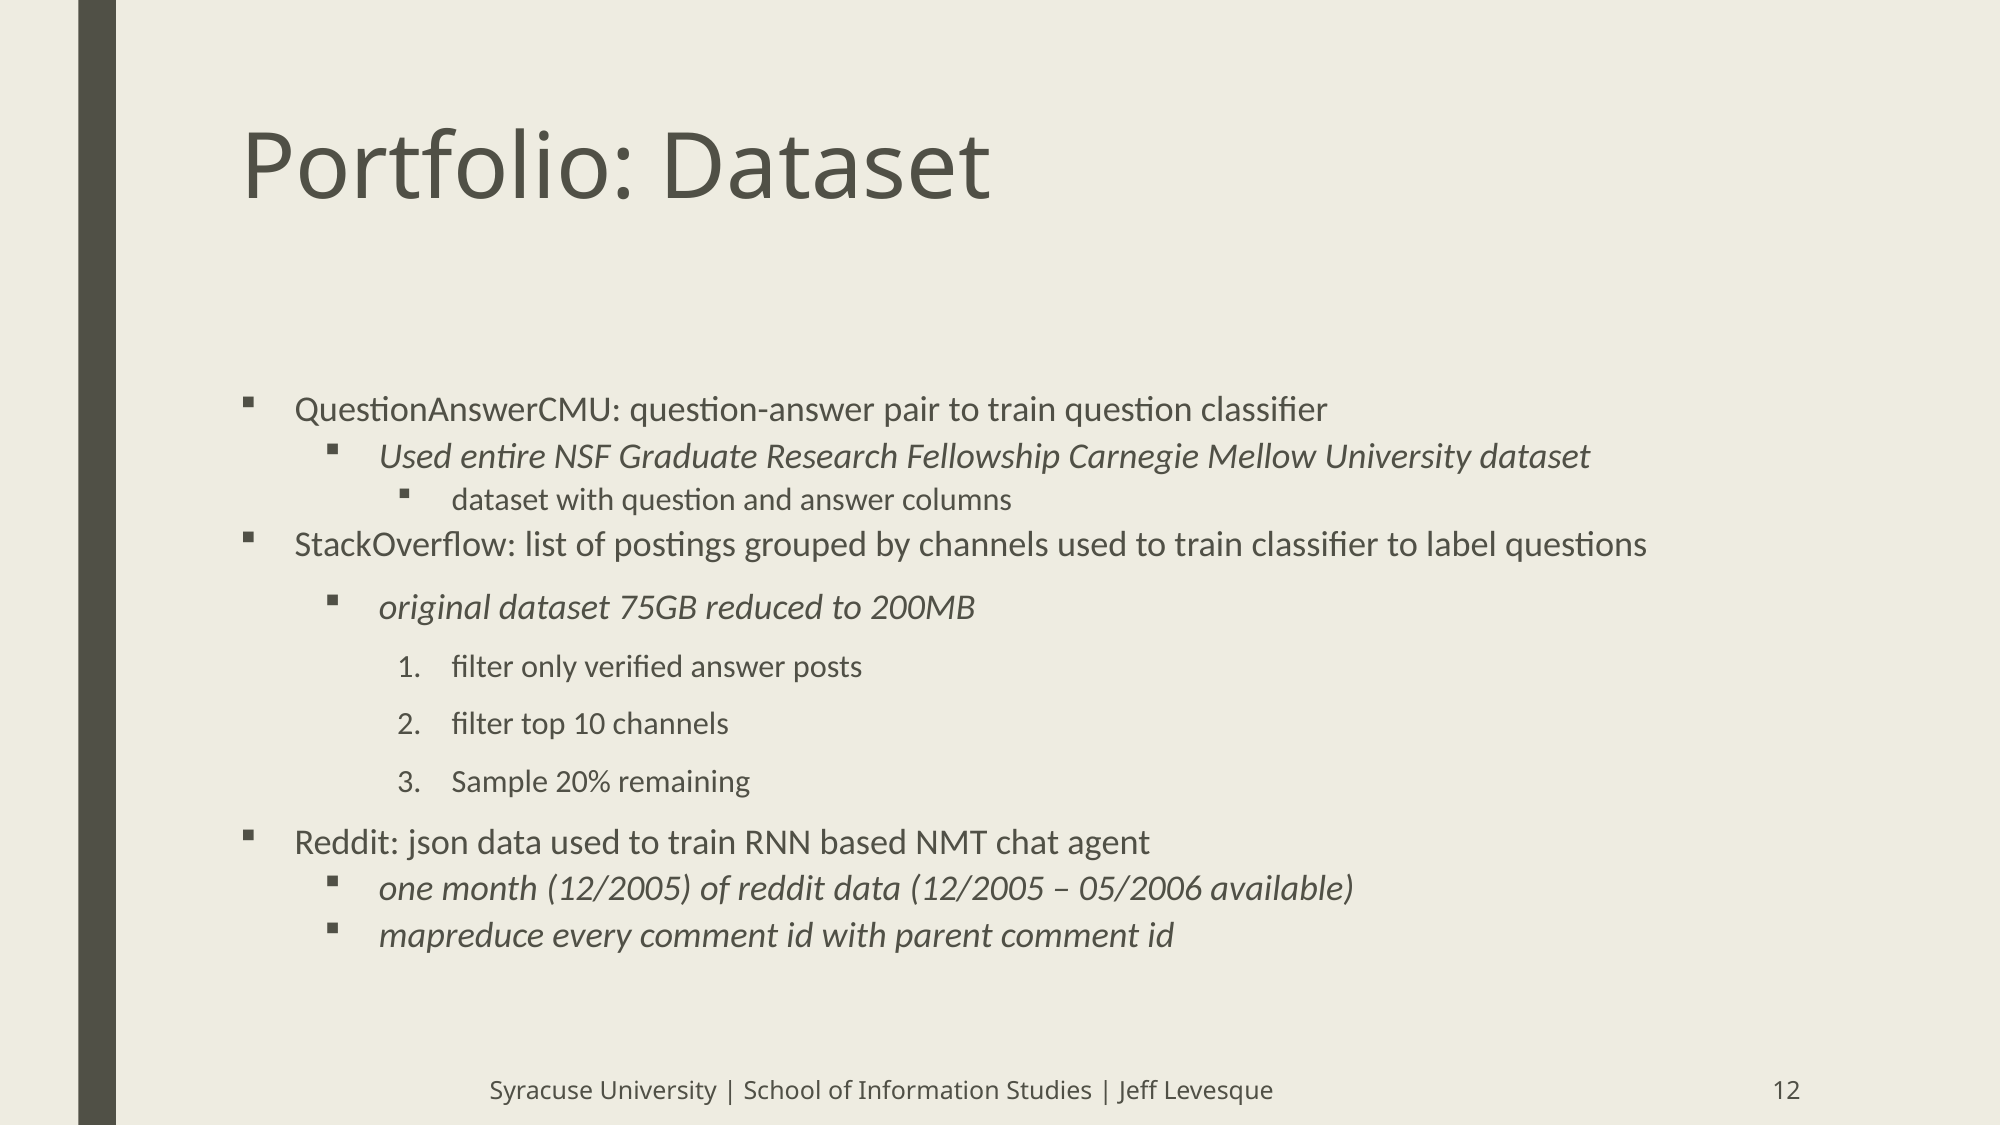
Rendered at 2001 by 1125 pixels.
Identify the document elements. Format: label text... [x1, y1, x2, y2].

slide_number 12 [1553, 1058, 1816, 1125]
title Portfolio: Dataset [225, 112, 1800, 357]
list QuestionAnswerCMU: question-answer pair to train question classifier Used entire NSF Graduate Research Fellowship Carnegie Mellow University dataset dataset with question and answer columns StackOverflow: list of postings grouped by channels used to train classifier to label questions original dataset 75GB reduced to 200MB filter only verified answer posts filter top 10 channels Sample 20% remaining Reddit: json data used to train RNN based NMT chat agent one month (12/2005) of reddit data (12/2005 – 05/2006 available) mapreduce every comment id with parent comment id [225, 375, 1800, 963]
footer Syracuse University | School of Information Studies | Jeff Levesque [474, 1058, 1505, 1125]
